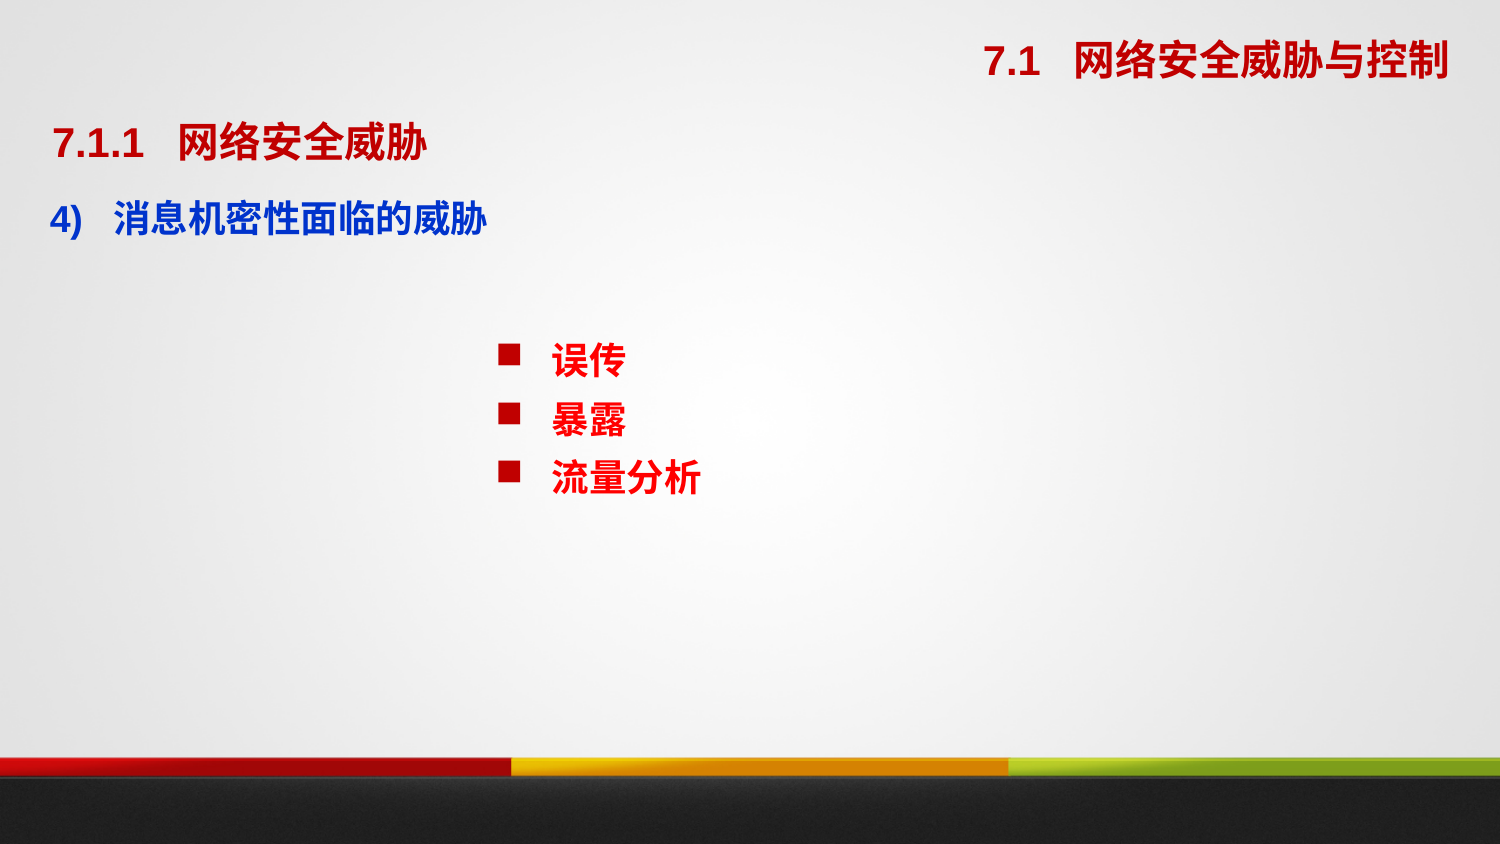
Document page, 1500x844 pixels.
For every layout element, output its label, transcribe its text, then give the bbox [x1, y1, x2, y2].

text_box 4) 消息机密性面临的威胁 [35, 187, 504, 258]
text_box 7.1.1 网络安全威胁 [35, 105, 446, 176]
list 误传 暴露 流量分析 [480, 316, 903, 514]
picture [0, 0, 1500, 844]
text_box 7.1 网络安全威胁与控制 [960, 23, 1472, 94]
